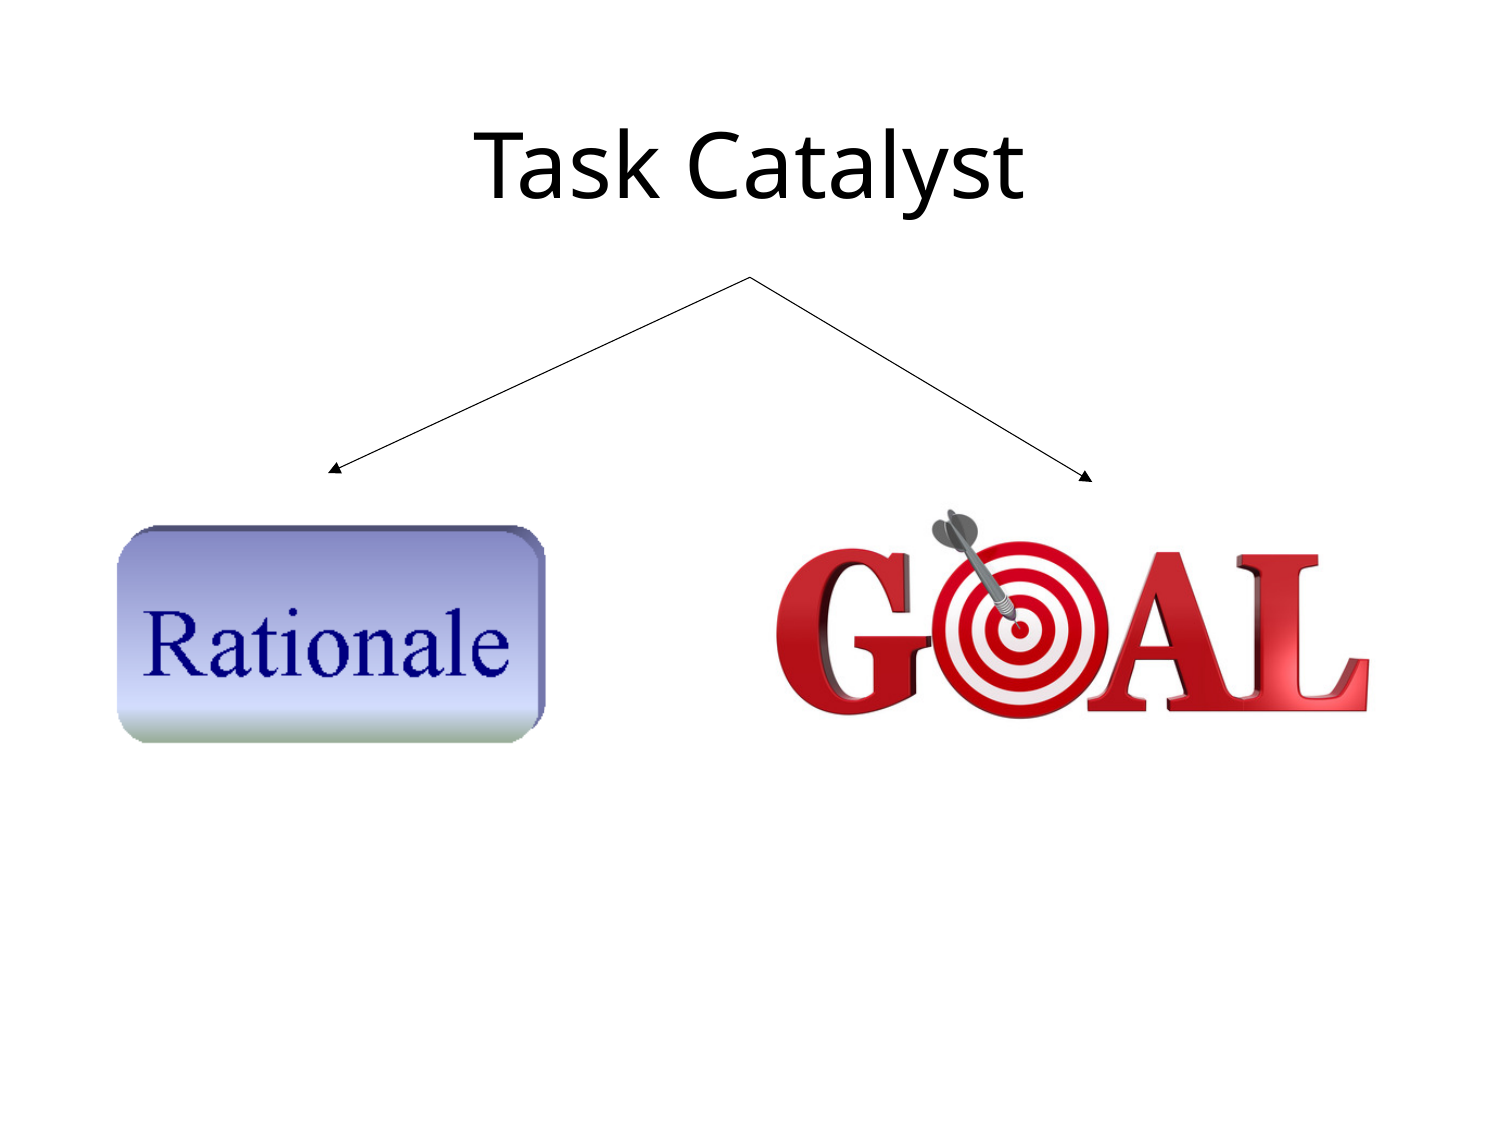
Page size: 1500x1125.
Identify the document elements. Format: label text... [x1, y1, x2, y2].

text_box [749, 277, 1093, 482]
picture [750, 441, 1397, 806]
title Task Catalyst [103, 59, 1397, 278]
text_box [328, 277, 749, 473]
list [103, 472, 554, 773]
